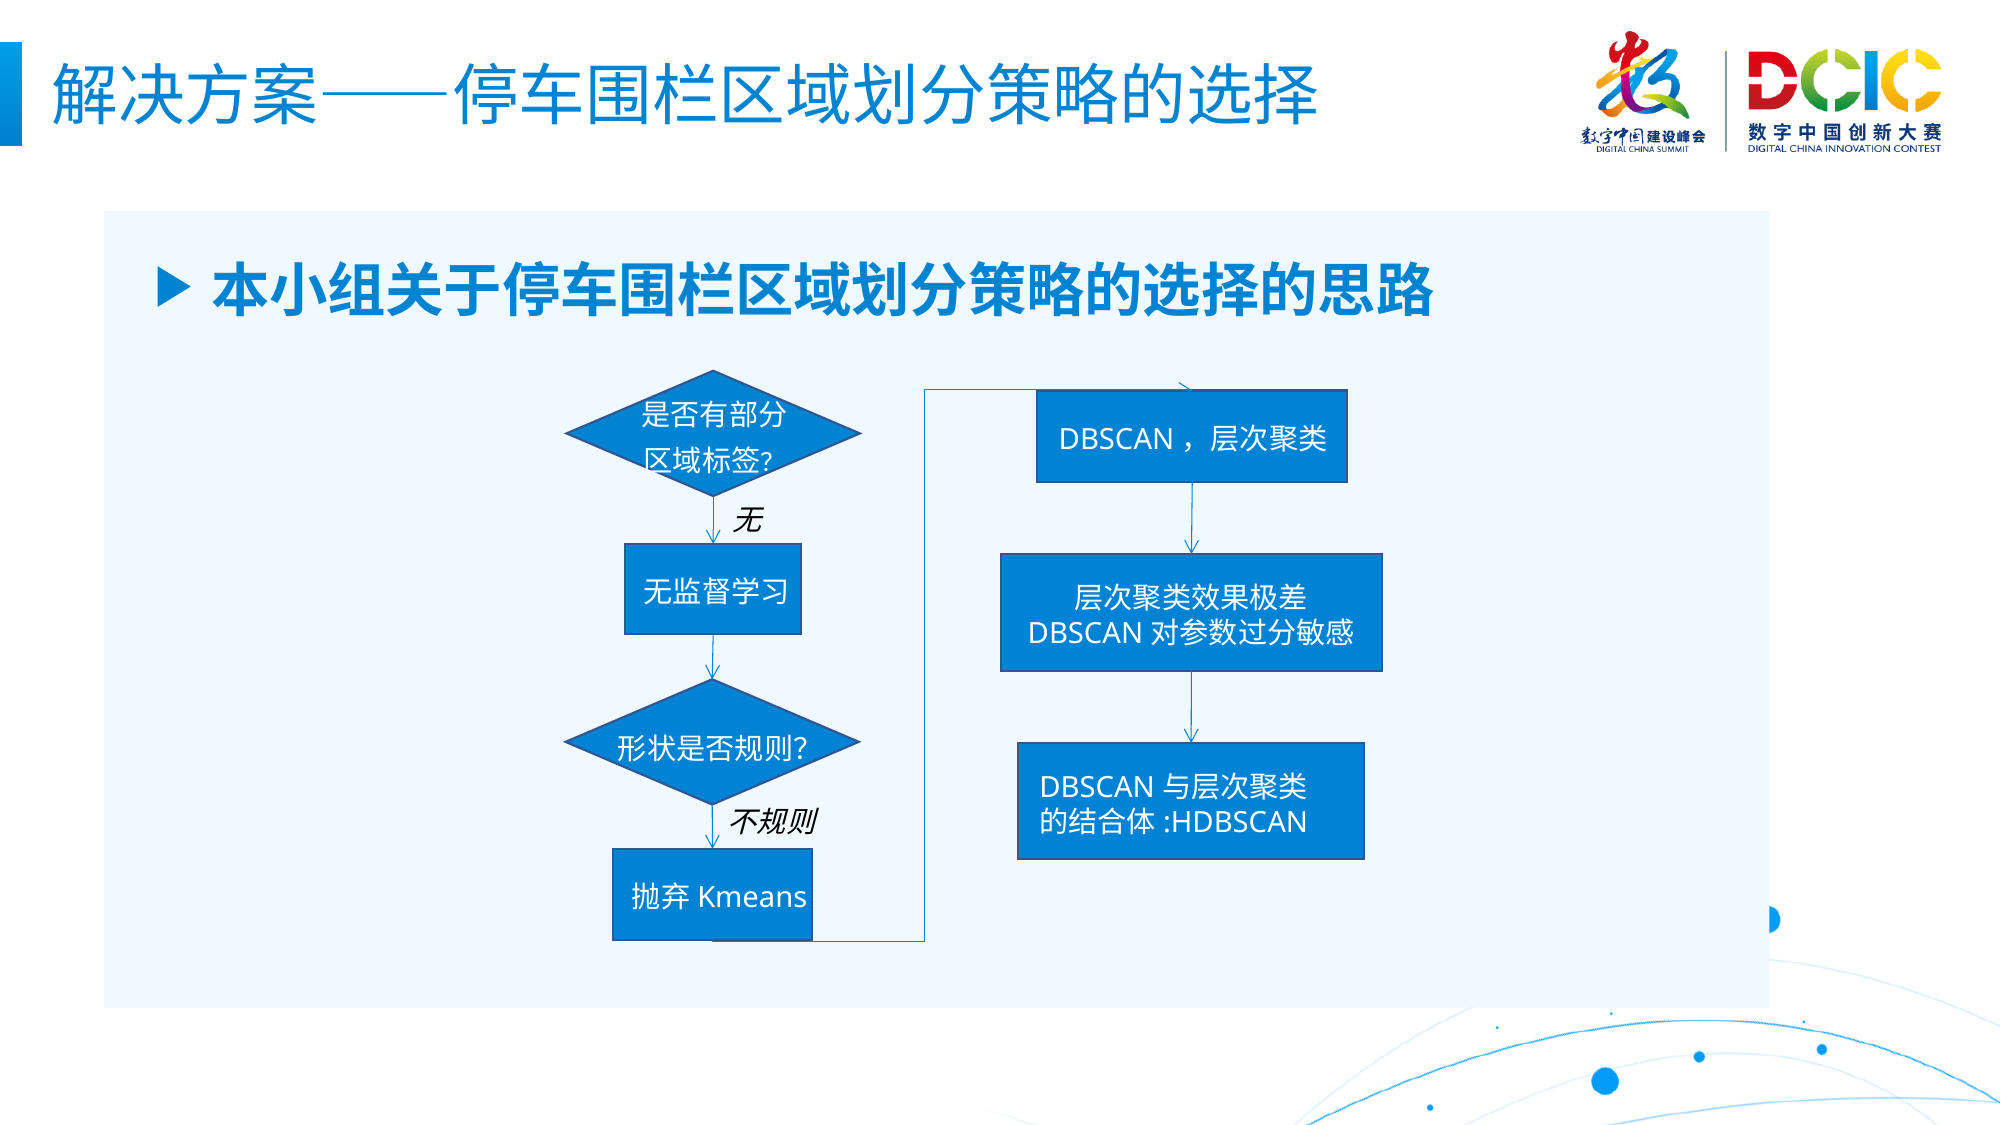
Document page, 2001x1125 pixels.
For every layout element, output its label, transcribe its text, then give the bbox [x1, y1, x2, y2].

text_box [157, 210, 1733, 320]
text_box [0, 42, 23, 146]
text_box [103, 210, 1770, 1009]
picture [1580, 31, 1941, 152]
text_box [565, 370, 1387, 941]
text_box 解决方案——停车围栏区域划分策略的选择 [36, 45, 1350, 141]
picture [936, 904, 2000, 1125]
